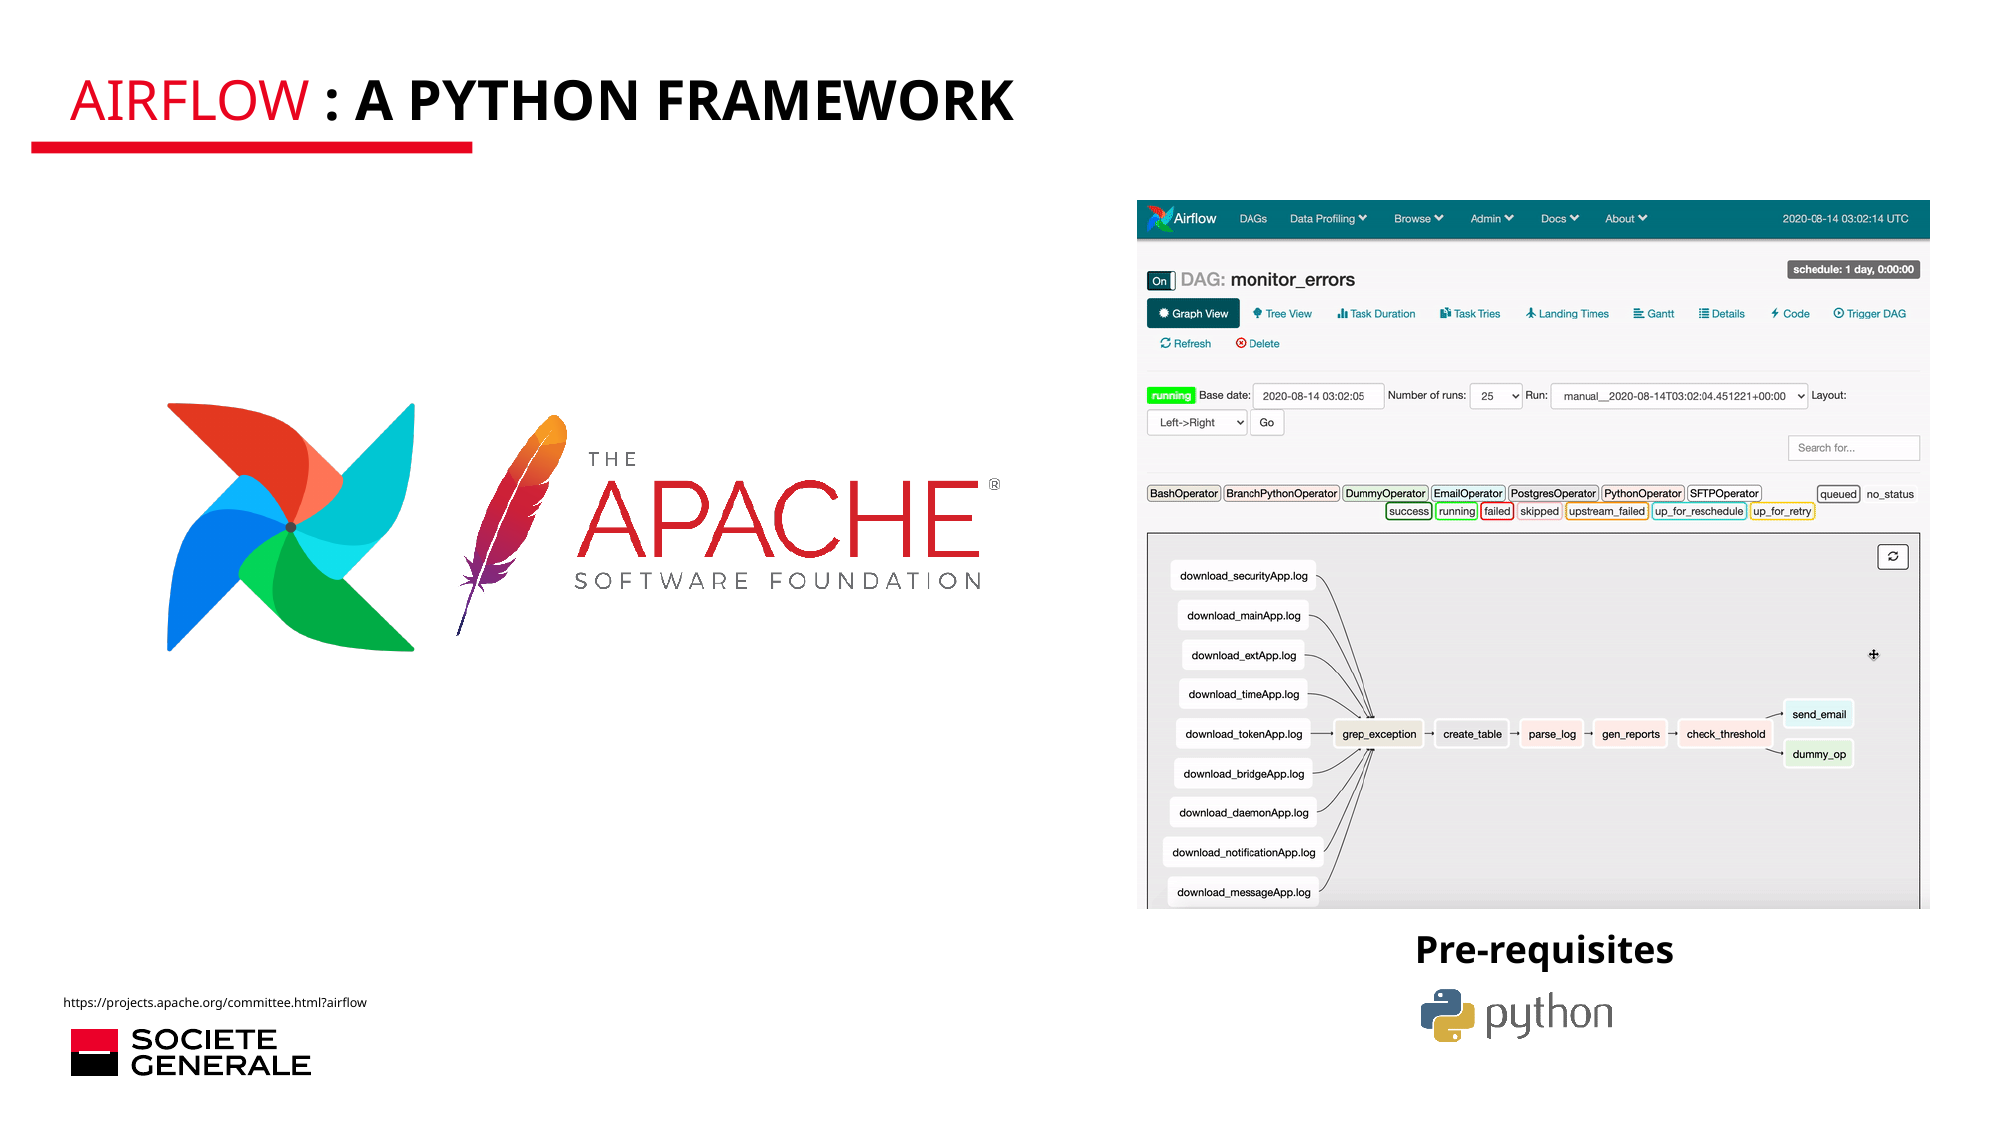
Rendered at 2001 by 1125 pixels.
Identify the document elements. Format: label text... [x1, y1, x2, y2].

text_box https://projects.apache.org/committee.html?airflow [48, 987, 382, 1018]
picture [1409, 959, 1619, 1063]
picture [164, 401, 418, 654]
text_box Pre-requisites [1400, 918, 1690, 979]
picture [456, 415, 1001, 636]
title Airflow : a python Framework [70, 77, 1930, 131]
picture [1137, 200, 1930, 909]
